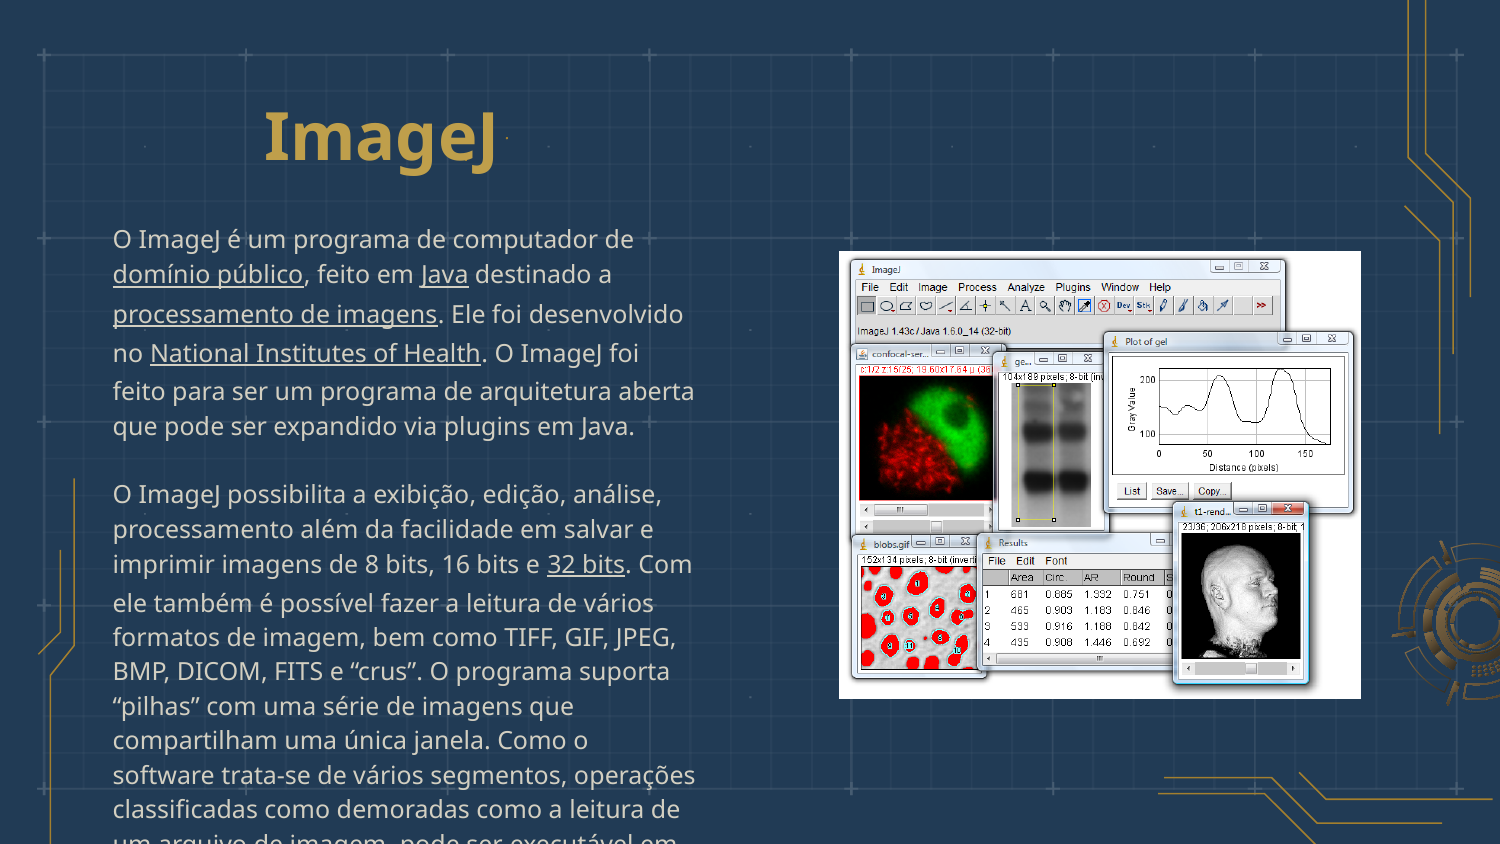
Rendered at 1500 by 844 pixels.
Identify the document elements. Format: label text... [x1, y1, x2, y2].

list O ImageJ é um programa de computador de domínio público, feito em Java destinado a processamento de imagens. Ele foi desenvolvido no National Institutes of Health. O ImageJ foi feito para ser um programa de arquitetura aberta que pode ser expandido via plugins em Java. O ImageJ possibilita a exibição, edição, análise, processamento além da facilidade em salvar e imprimir imagens de 8 bits, 16 bits e 32 bits. Com ele também é possível fazer a leitura de vários formatos de imagem, bem como TIFF, GIF, JPEG, BMP, DICOM, FITS e “crus”. O programa suporta “pilhas” com uma série de imagens que compartilham uma única janela. Como o software trata-se de vários segmentos, operações classificadas como demoradas como a leitura de um arquivo de imagem, pode ser executável em paralelo com outras operações. [97, 204, 712, 778]
title ImageJ [158, 78, 606, 184]
picture [839, 251, 1361, 700]
